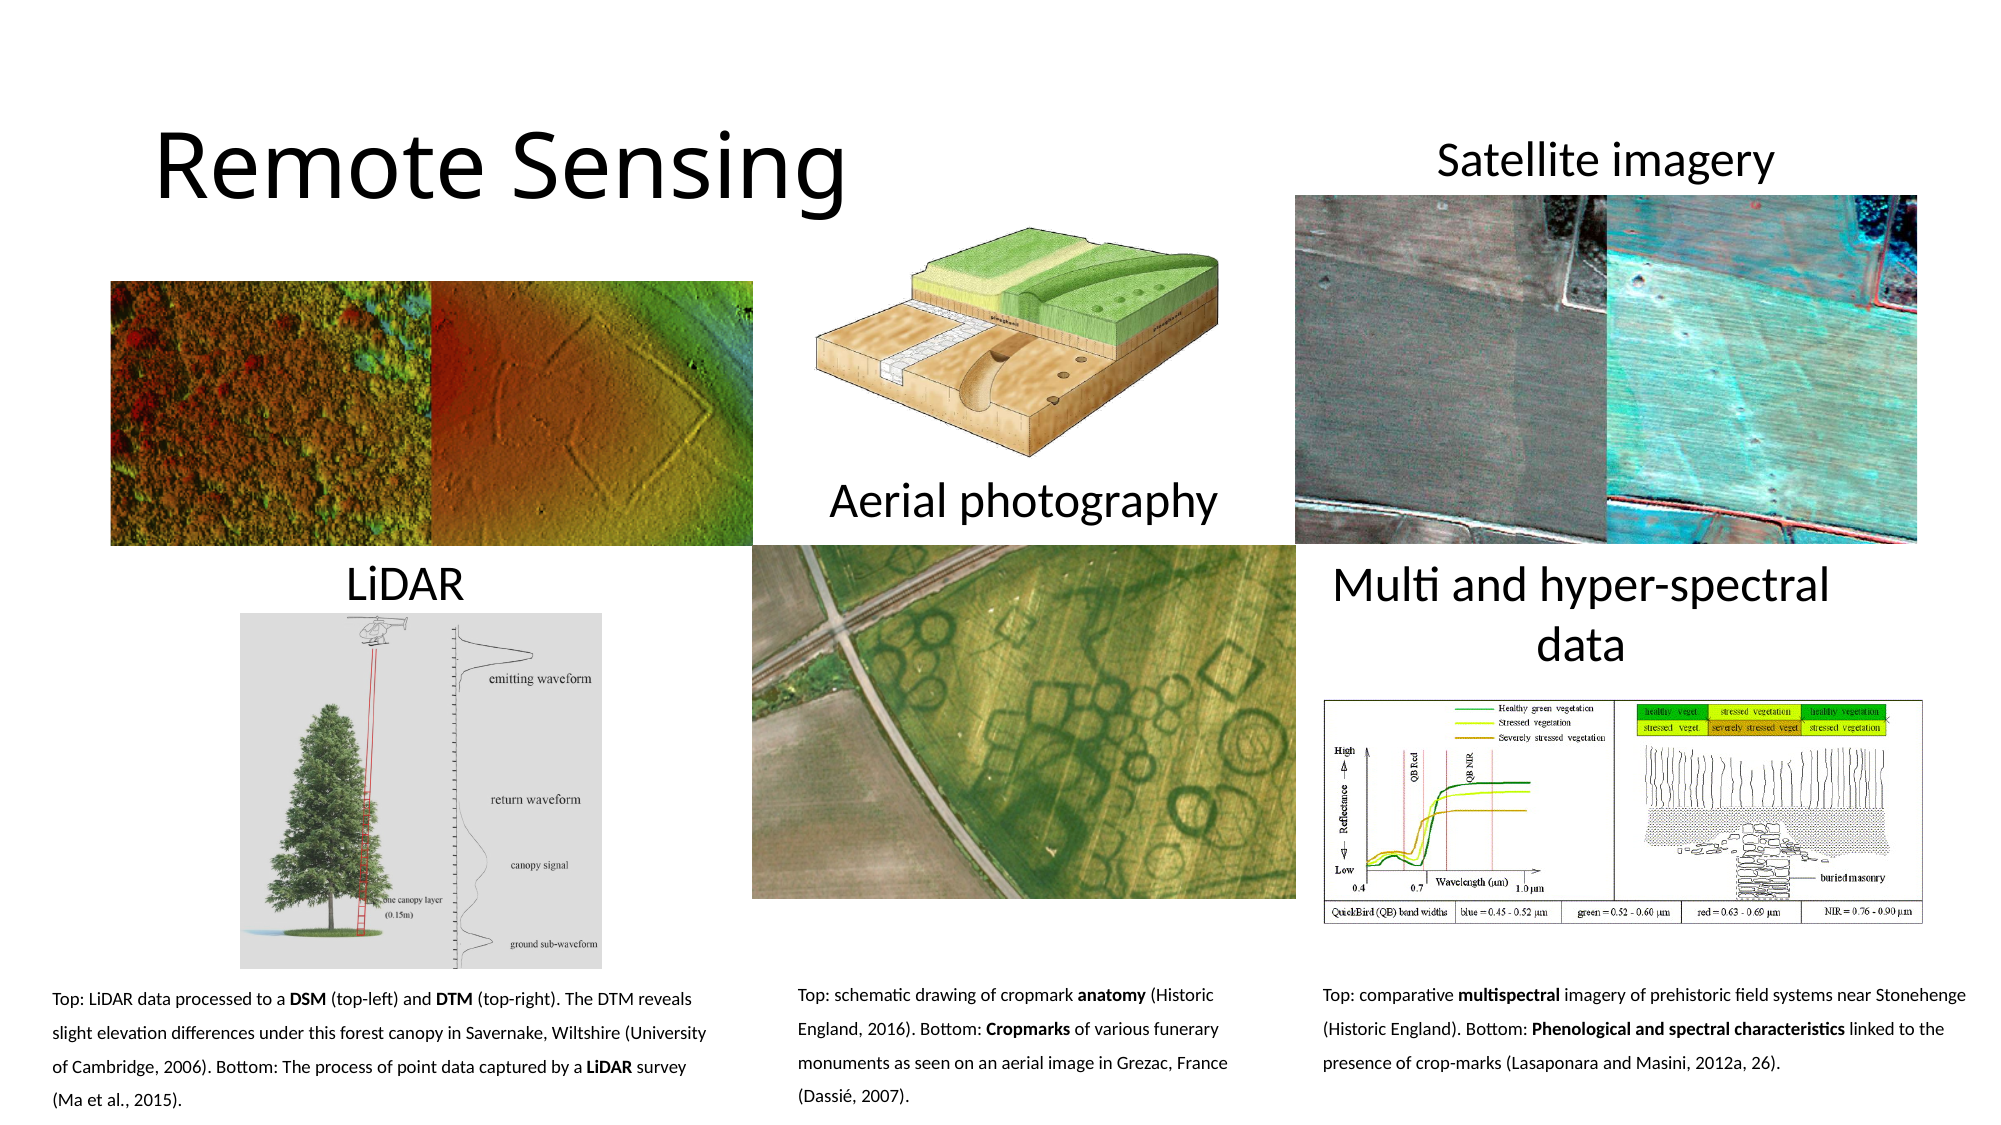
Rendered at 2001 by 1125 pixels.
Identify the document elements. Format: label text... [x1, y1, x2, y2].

text_box Aerial photography [753, 459, 1294, 535]
picture [814, 225, 1219, 460]
text_box Multi and hyper-spectral data [1308, 544, 1855, 679]
picture [110, 281, 1296, 899]
text_box LiDAR [331, 546, 480, 613]
picture [240, 613, 602, 969]
text_box Top: comparative multispectral imagery of prehistoric field systems near Stonehenge (Historic England). Bottom: Phenological and spectral characteristics linked to the presence of crop-marks (Lasaponara and Masini, 2012a, 26). [1308, 964, 1987, 1081]
picture [1323, 699, 1923, 924]
picture [1294, 195, 1918, 544]
text_box Satellite imagery [1290, 119, 1922, 195]
text_box Top: LiDAR data processed to a DSM (top-left) and DTM (top-right). The DTM reveals slight elevation differences under this forest canopy in Savernake, Wiltshire (University of Cambridge, 2006). Bottom: The process of point data captured by a LiDAR survey (Ma et al., 2015). [37, 968, 729, 1118]
text_box Top: schematic drawing of cropmark anatomy (Historic England, 2016). Bottom: Cropmarks of various funerary monuments as seen on an aerial image in Grezac, France (Dassié, 2007). [783, 964, 1281, 1115]
title Remote Sensing [137, 59, 1863, 278]
